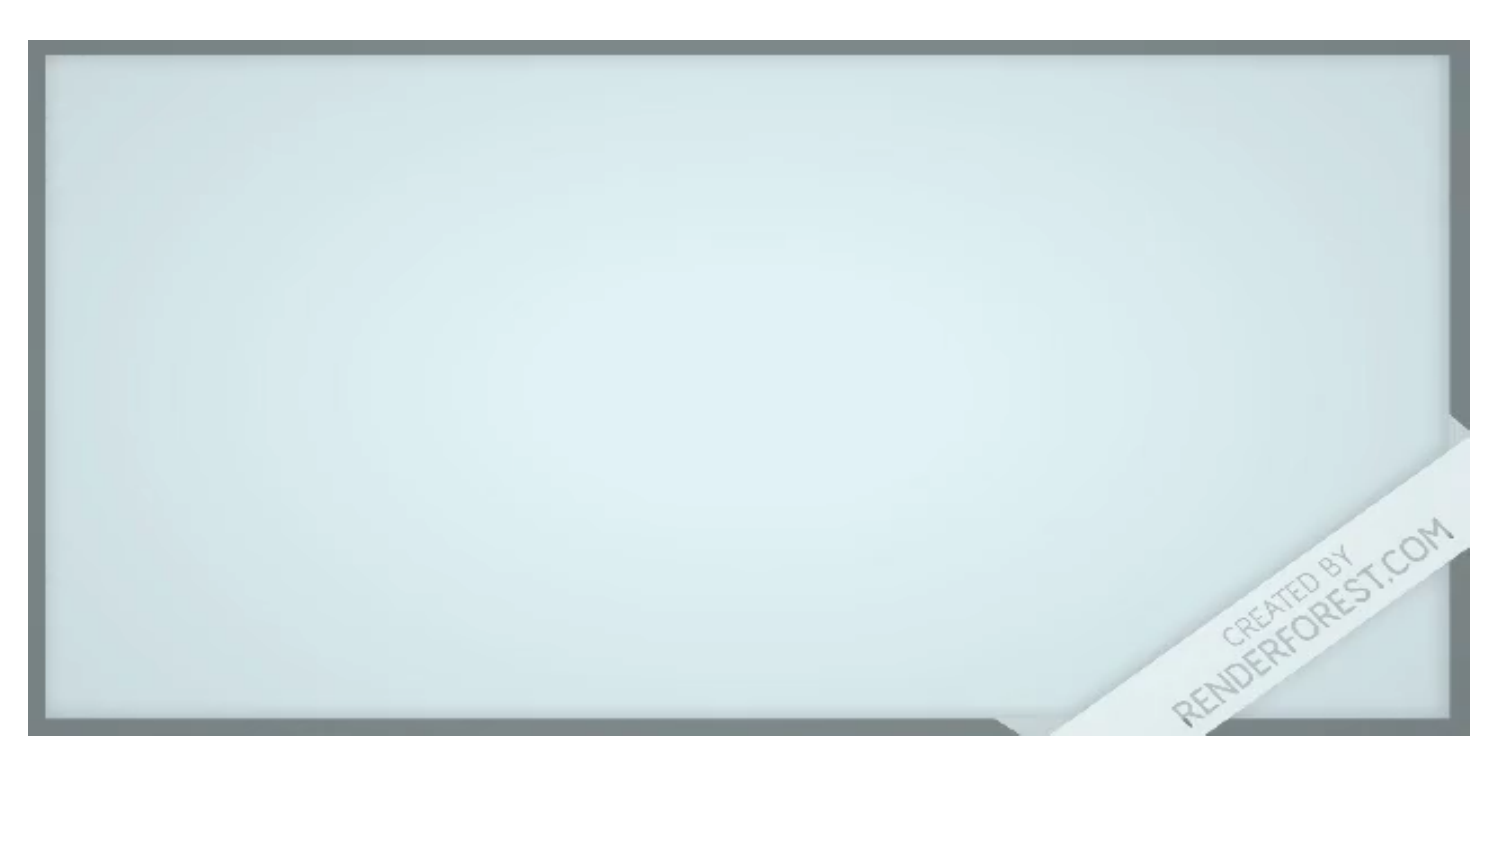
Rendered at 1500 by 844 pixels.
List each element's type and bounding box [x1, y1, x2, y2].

text_box [27, 39, 1471, 737]
